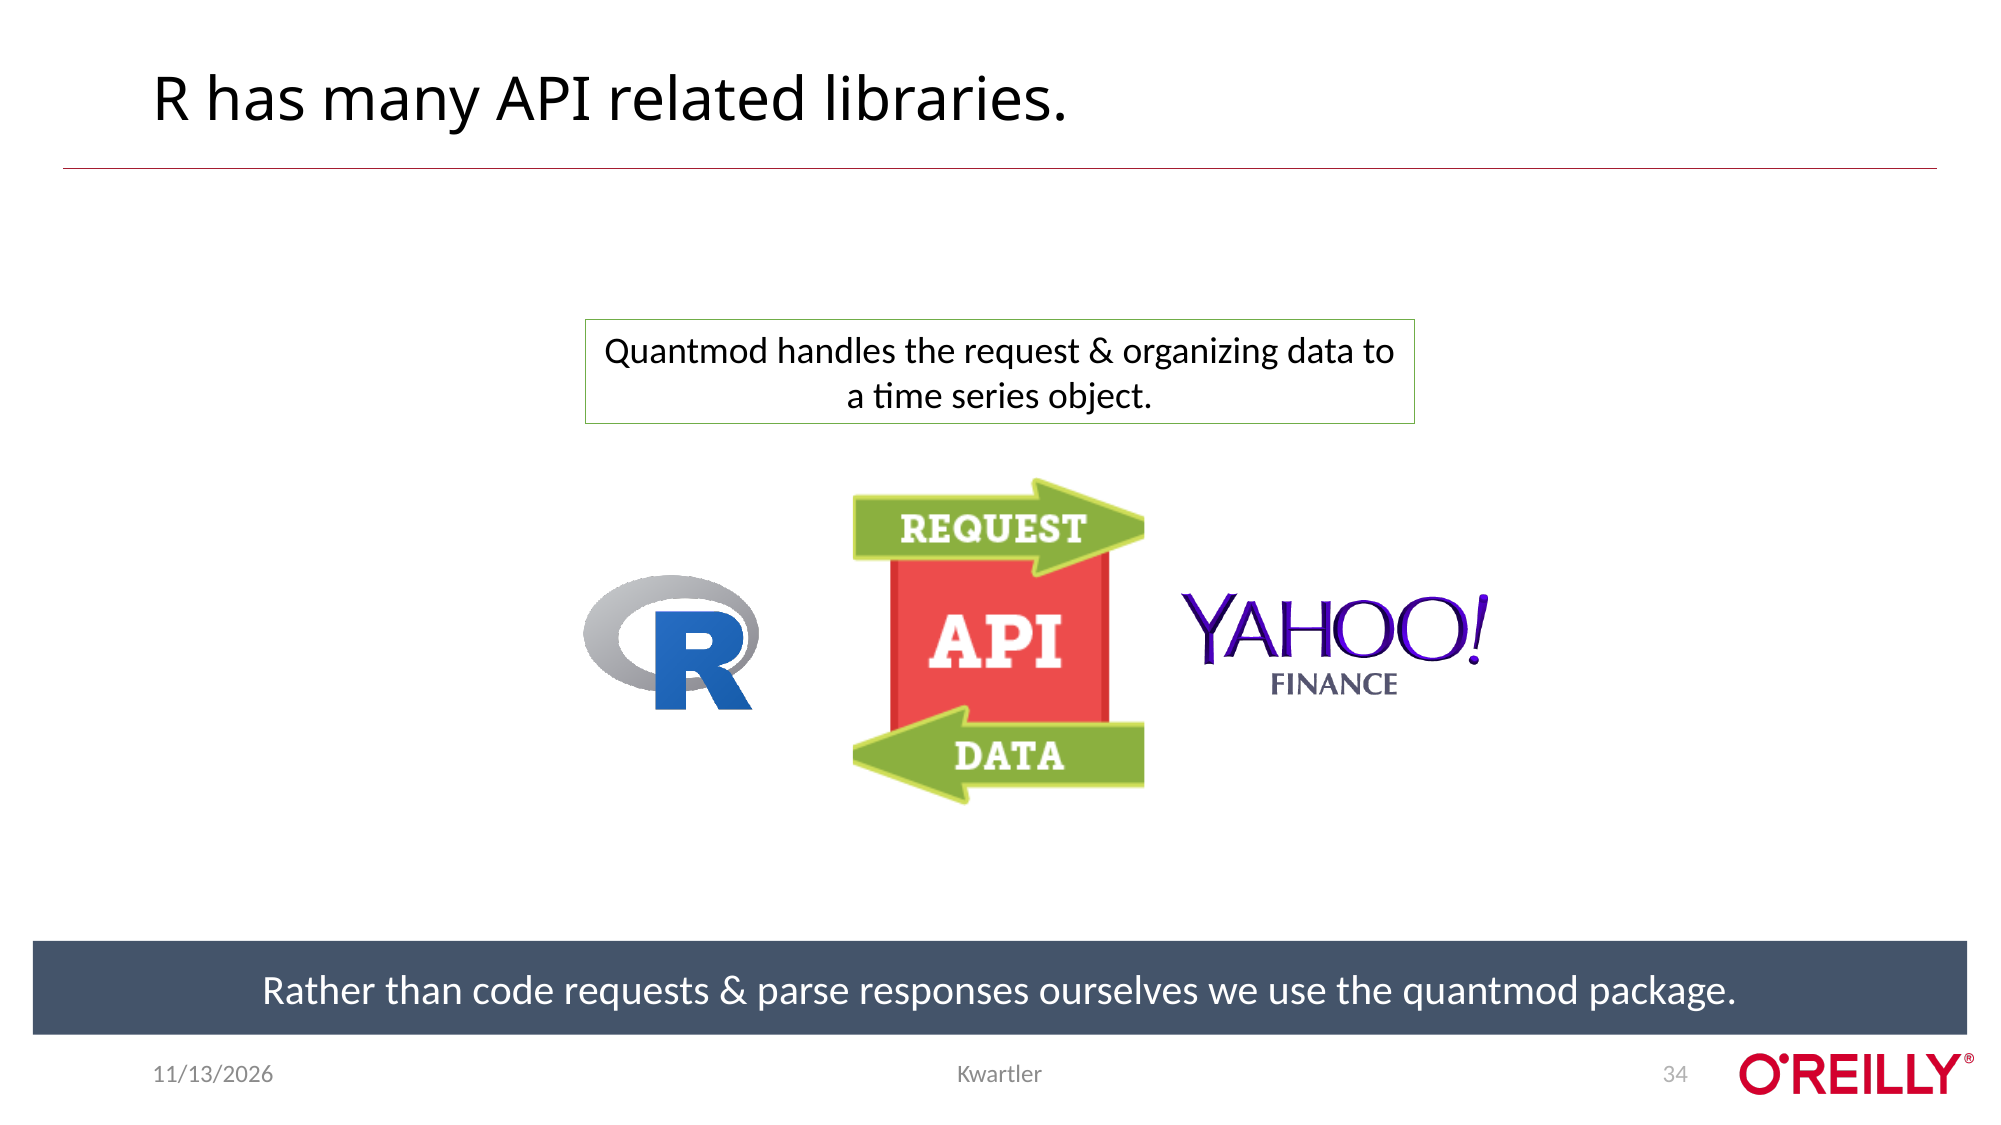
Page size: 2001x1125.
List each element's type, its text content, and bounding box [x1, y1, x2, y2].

picture [1737, 1050, 1975, 1096]
picture [1175, 582, 1493, 702]
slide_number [137, 1042, 588, 1103]
footer Kwartler [662, 1042, 1338, 1103]
text_box Rather than code requests & parse responses ourselves we use the quantmod package. [32, 940, 1968, 1036]
picture [583, 574, 759, 710]
text_box Quantmod handles the request & organizing data to a time series object. [585, 319, 1415, 424]
title R has many API related libraries. [137, 59, 1863, 142]
slide_number 34 [1375, 1042, 1704, 1103]
picture [852, 477, 1145, 806]
